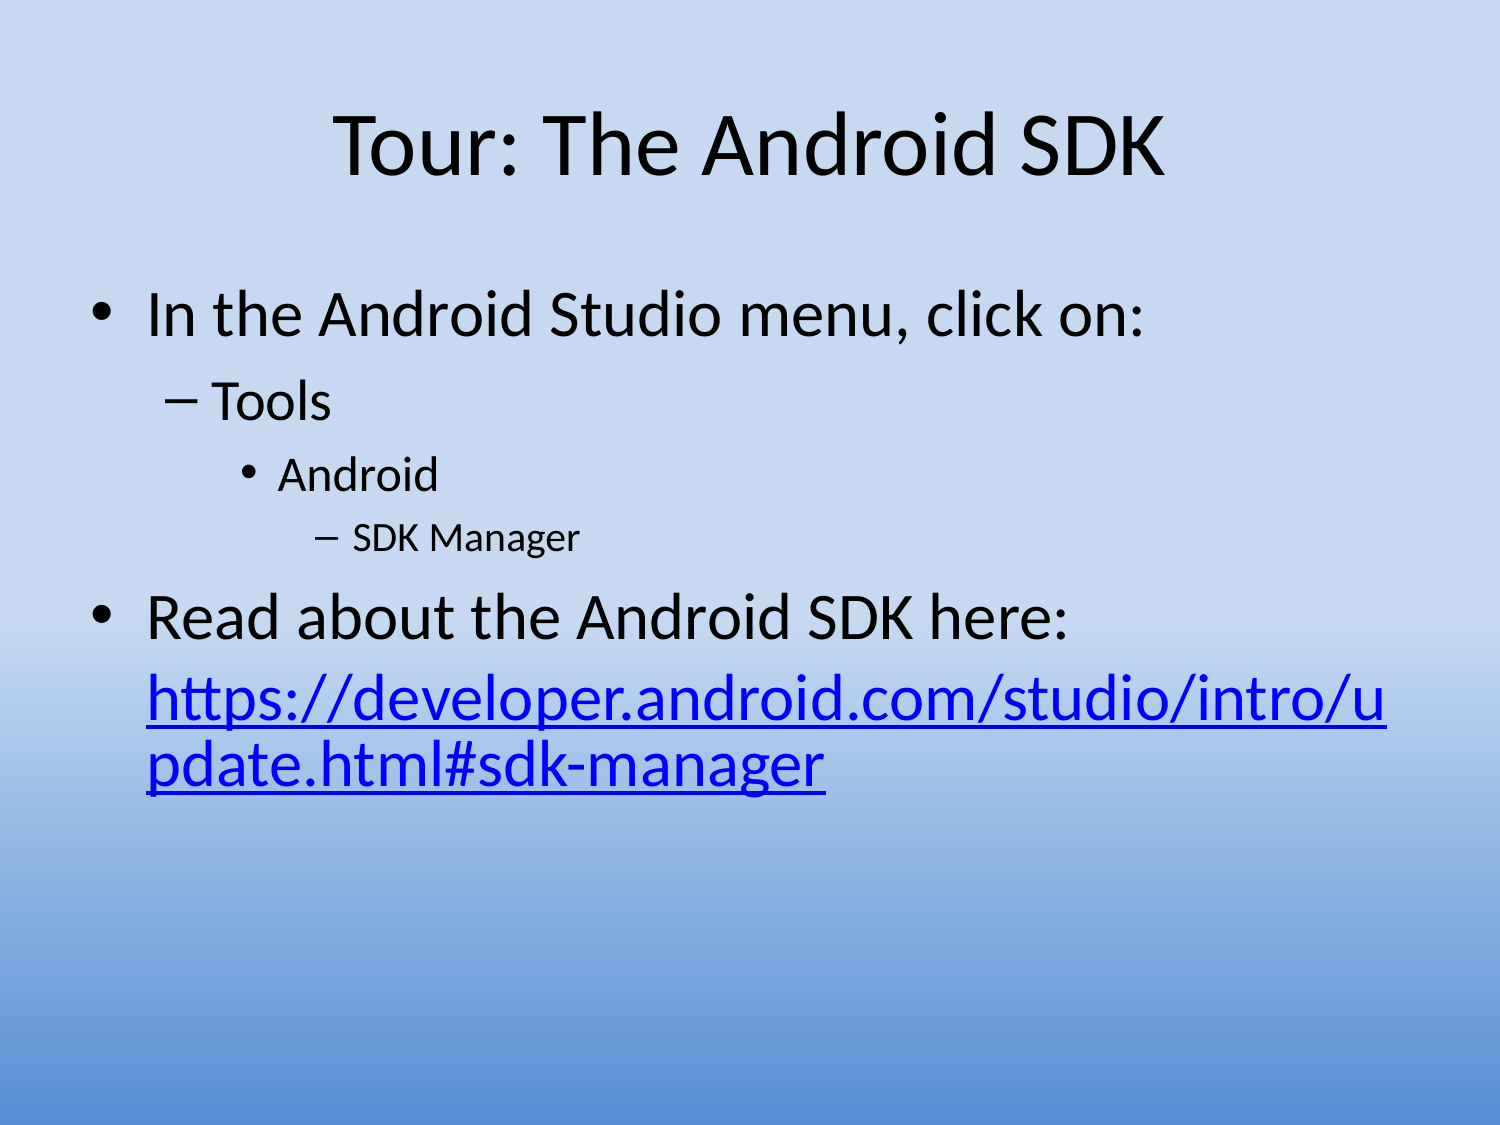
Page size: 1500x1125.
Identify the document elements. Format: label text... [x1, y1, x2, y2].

title Tour: The Android SDK [75, 45, 1425, 233]
list In the Android Studio menu, click on: Tools Android SDK Manager Read about the Android SDK here: https://developer.android.com/studio/intro/update.html#sdk-manager [75, 262, 1425, 1005]
